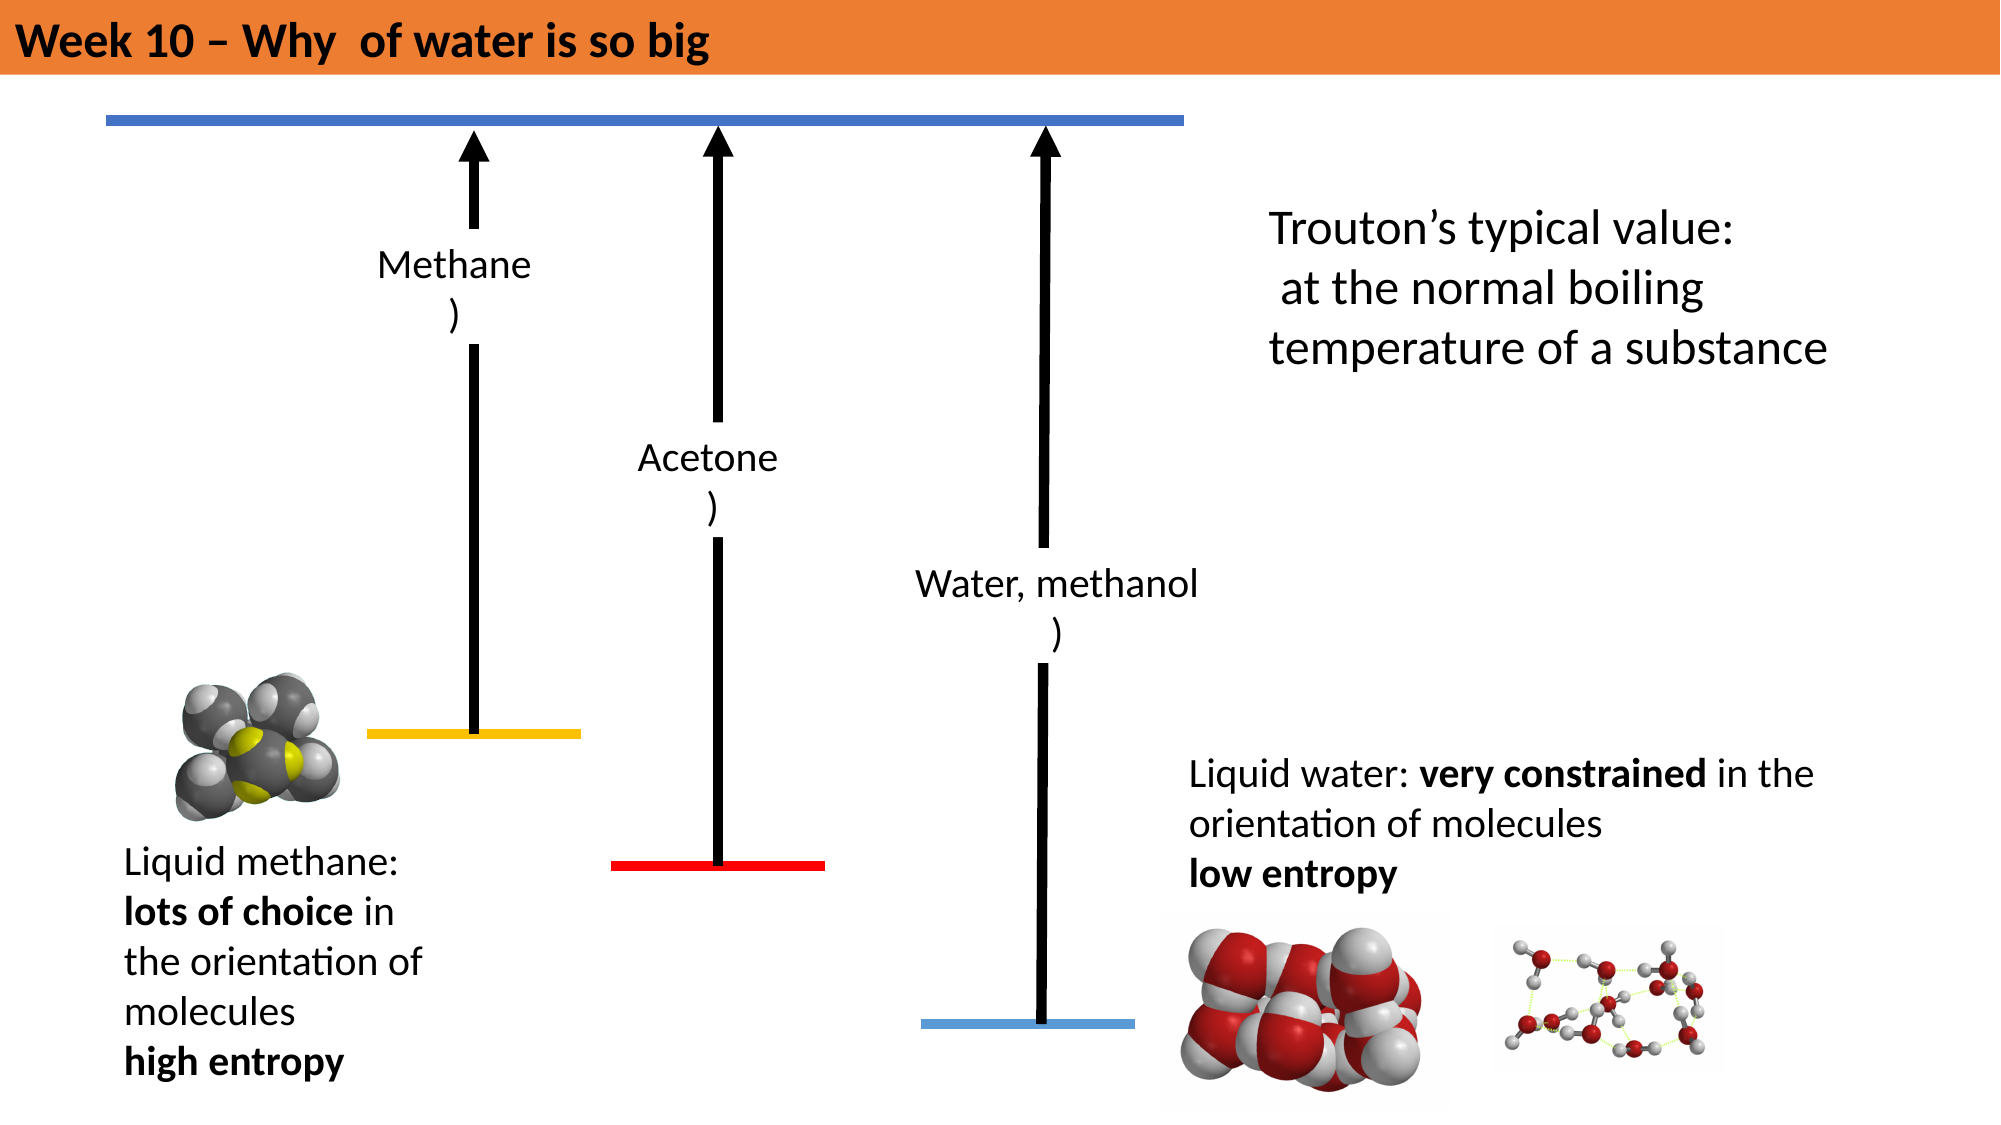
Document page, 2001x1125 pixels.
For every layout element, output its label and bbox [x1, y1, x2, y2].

text_box [920, 125, 1135, 1024]
text_box [1158, 738, 1944, 1110]
text_box [248, 130, 661, 734]
text_box [580, 125, 845, 866]
text_box [0, 580, 479, 1095]
